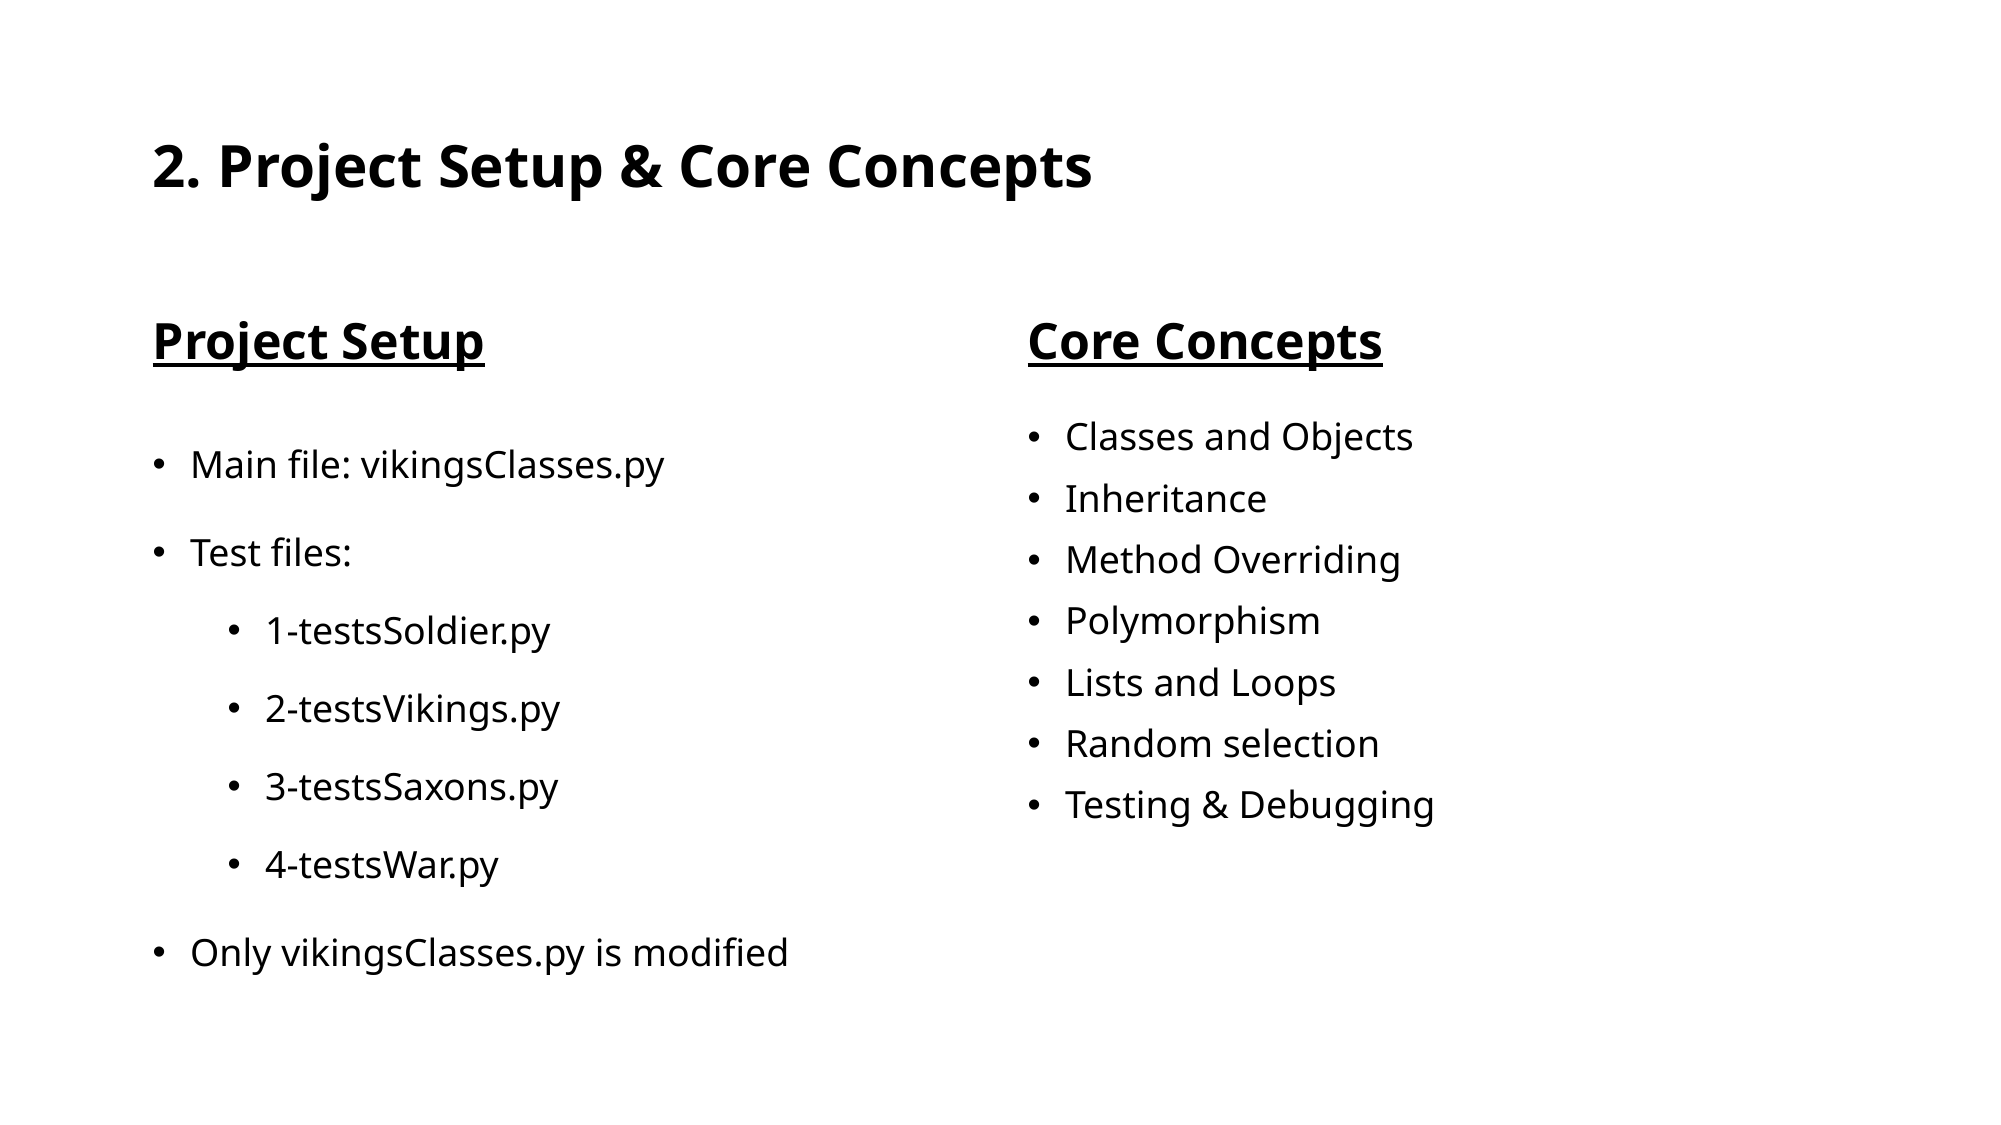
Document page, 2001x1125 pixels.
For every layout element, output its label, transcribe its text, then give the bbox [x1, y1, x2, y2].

list Main file: vikingsClasses.py Test files: 1-testsSoldier.py 2-testsVikings.py 3-testsSaxons.py 4-testsWar.py Only vikingsClasses.py is modified [137, 410, 984, 1016]
list Classes and Objects Inheritance Method Overriding Polymorphism Lists and Loops Random selection Testing & Debugging [1012, 410, 1863, 1016]
title 2. Project Setup & Core Concepts [137, 59, 1863, 278]
list Project Setup [137, 275, 984, 410]
list Core Concepts [1012, 275, 1863, 410]
